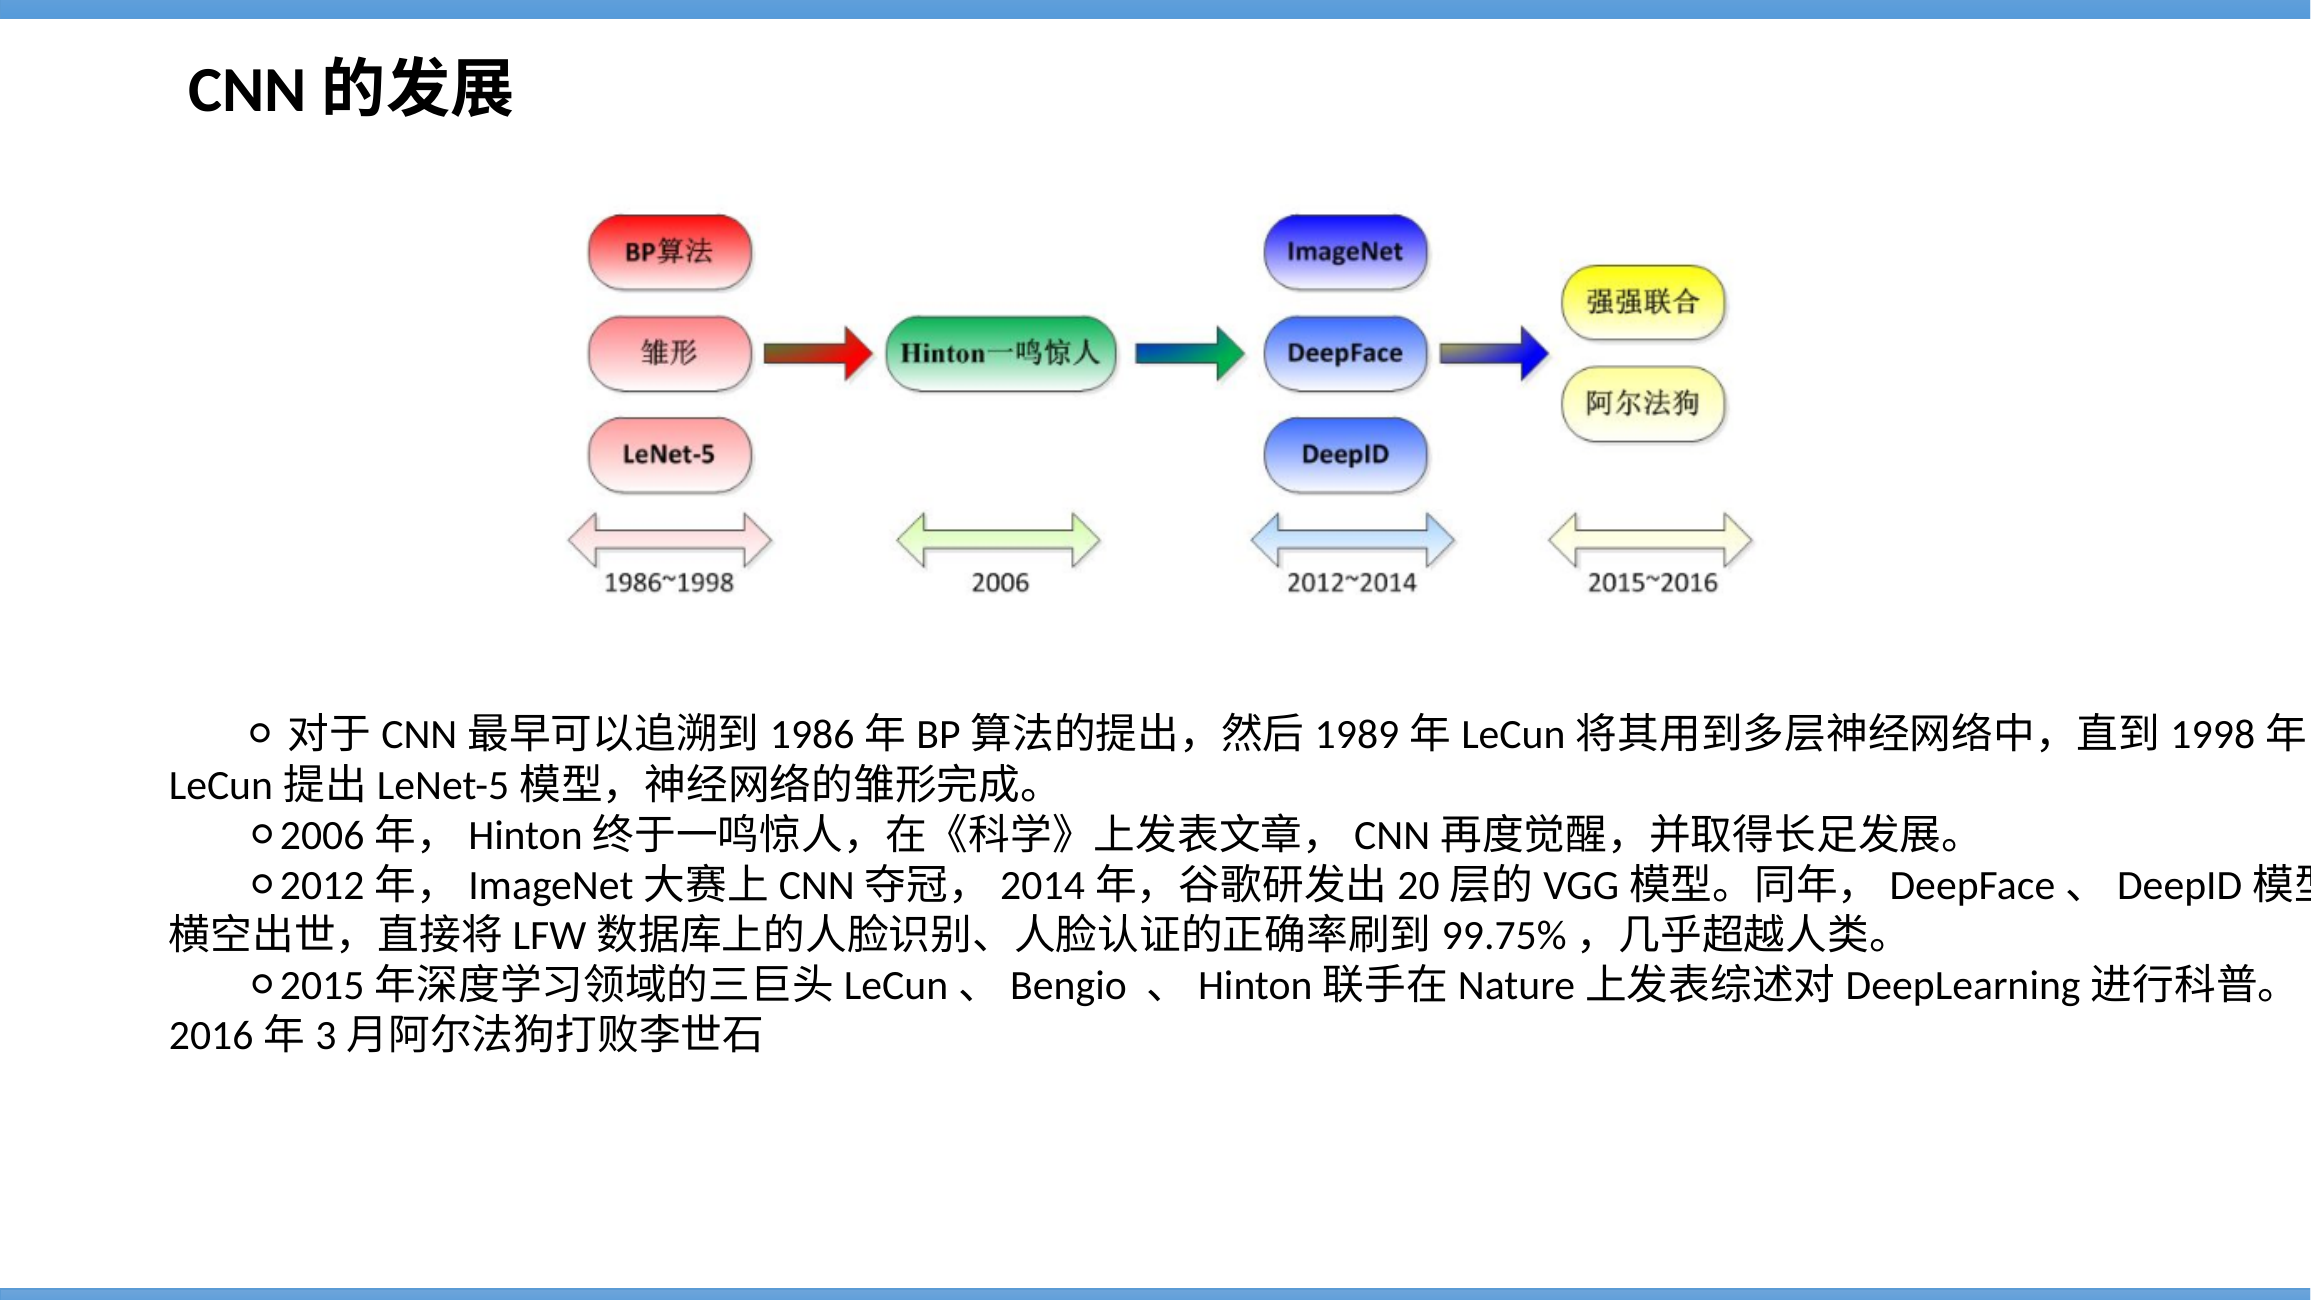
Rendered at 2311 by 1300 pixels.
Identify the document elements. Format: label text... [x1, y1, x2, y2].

picture [527, 173, 1783, 632]
text_box [0, 0, 2311, 19]
text_box CNN的发展 [173, 39, 819, 132]
text_box ⚪对于CNN最早可以追溯到1986年BP算法的提出，然后1989年LeCun将其用到多层神经网络中，直到1998年 LeCun提出LeNet-5模型，神经网络的雏形完成。 ⚪2006年，Hinton终于一鸣惊人，在《科学》上发表文章，CNN再度觉醒，并取得长足发展。 ⚪2012年，ImageNet大赛上CNN夺冠，2014年，谷歌研发出20层的VGG模型。同年，DeepFace、DeepID模型 横空出世，直接将LFW数据库上的人脸识别、人脸认证的正确率刷到99.75%，几乎超越人类。 ⚪2015年深度学习领域的三巨头LeCun、Bengio 、Hinton联手在Nature上发表综述对DeepLearning进行科普。 2016年3月阿尔法狗打败李世石 [154, 699, 2311, 1065]
text_box [0, 1288, 2311, 1300]
